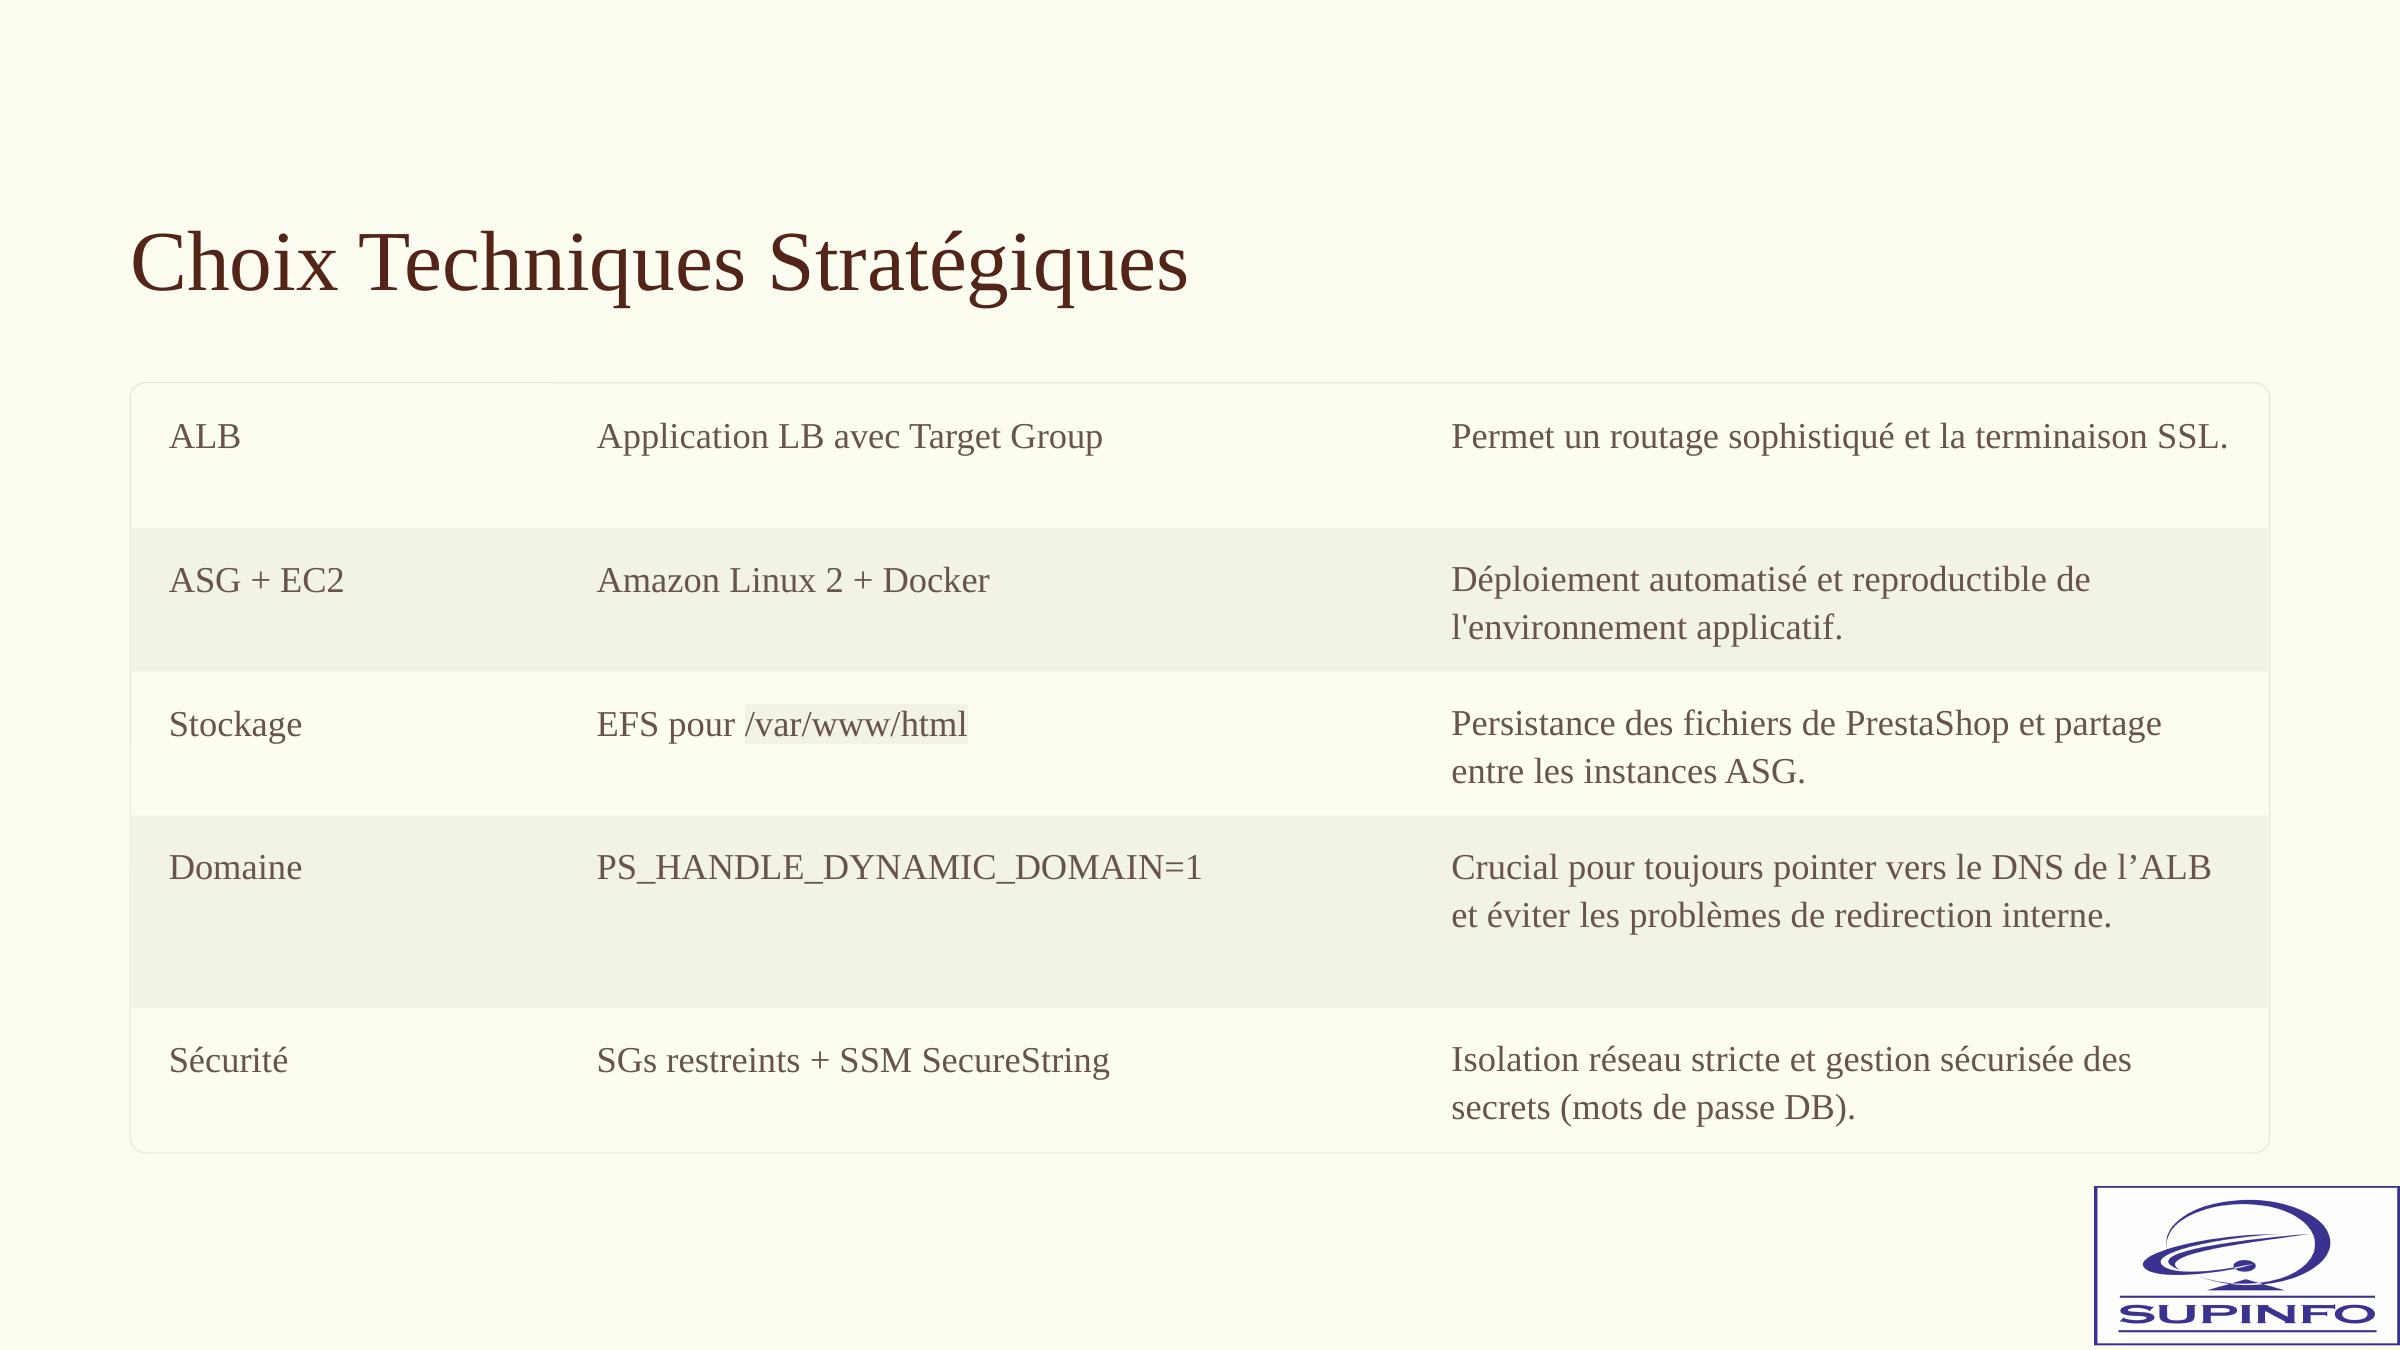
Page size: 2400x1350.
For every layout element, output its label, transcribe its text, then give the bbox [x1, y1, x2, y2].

text_box [131, 671, 2269, 815]
text_box Sécurité [168, 1031, 522, 1080]
text_box Déploiement automatisé et reproductible de l'environnement applicatif. [1451, 551, 2232, 649]
text_box [131, 1007, 2269, 1152]
text_box Choix Techniques Stratégiques [130, 197, 1304, 309]
text_box Amazon Linux 2 + Docker [596, 551, 1376, 600]
text_box SGs restreints + SSM SecureString [596, 1031, 1376, 1080]
text_box Permet un routage sophistiqué et la terminaison SSL. [1451, 407, 2232, 505]
text_box Isolation réseau stricte et gestion sécurisée des secrets (mots de passe DB). [1451, 1031, 2232, 1129]
text_box EFS pour /var/www/html [596, 695, 1376, 744]
text_box Stockage [168, 695, 522, 744]
text_box Application LB avec Target Group [596, 407, 1376, 456]
text_box PS_HANDLE_DYNAMIC_DOMAIN=1 [596, 839, 1376, 888]
text_box ASG + EC2 [168, 551, 522, 600]
text_box Crucial pour toujours pointer vers le DNS de l’ALB et éviter les problèmes de redirection interne. [1451, 839, 2232, 985]
text_box [131, 383, 2269, 527]
text_box [131, 815, 2269, 1007]
picture [2094, 1186, 2400, 1346]
text_box Persistance des fichiers de PrestaShop et partage entre les instances ASG. [1451, 695, 2232, 792]
text_box ALB [168, 407, 522, 456]
text_box Domaine [168, 839, 522, 888]
text_box [131, 527, 2269, 671]
